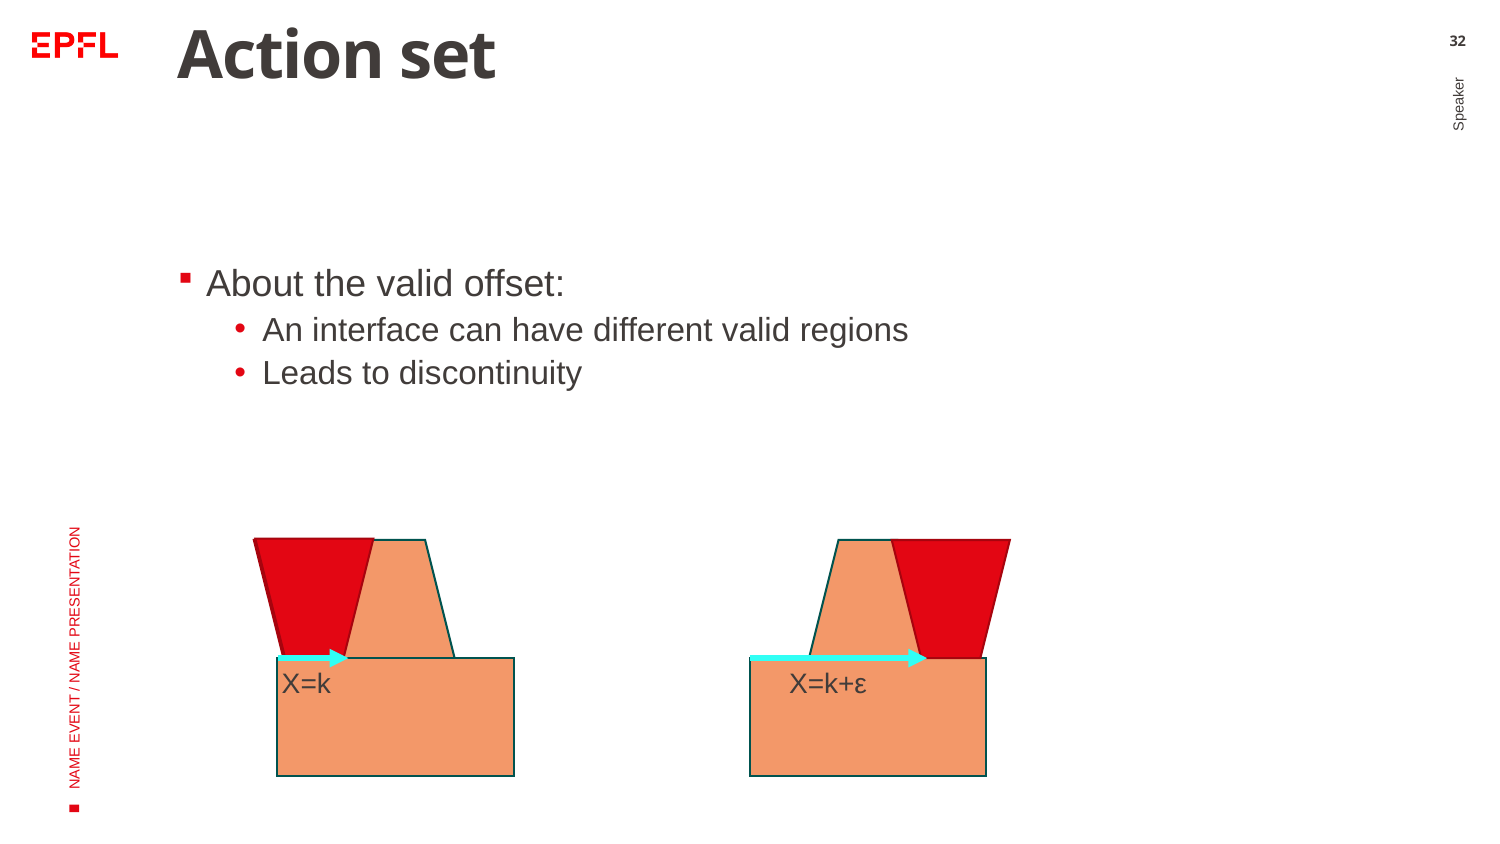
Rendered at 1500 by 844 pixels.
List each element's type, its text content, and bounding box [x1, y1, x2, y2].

footer Speaker [1415, 59, 1500, 641]
text_box [890, 538, 1012, 660]
text_box [253, 537, 375, 656]
text_box [276, 657, 515, 777]
list About the valid offset: An interface can have different valid regions Leads to discontinuity [148, 256, 1416, 813]
slide_number NAME EVENT / NAME PRESENTATION [0, 256, 149, 805]
text_box [749, 657, 987, 777]
text_box [346, 538, 456, 657]
title Action set [148, 21, 750, 198]
picture [21, 21, 129, 69]
slide_number 32 [1415, 32, 1500, 59]
text_box X=k [266, 658, 346, 707]
text_box X=k+ε [774, 659, 882, 707]
text_box [808, 538, 918, 655]
